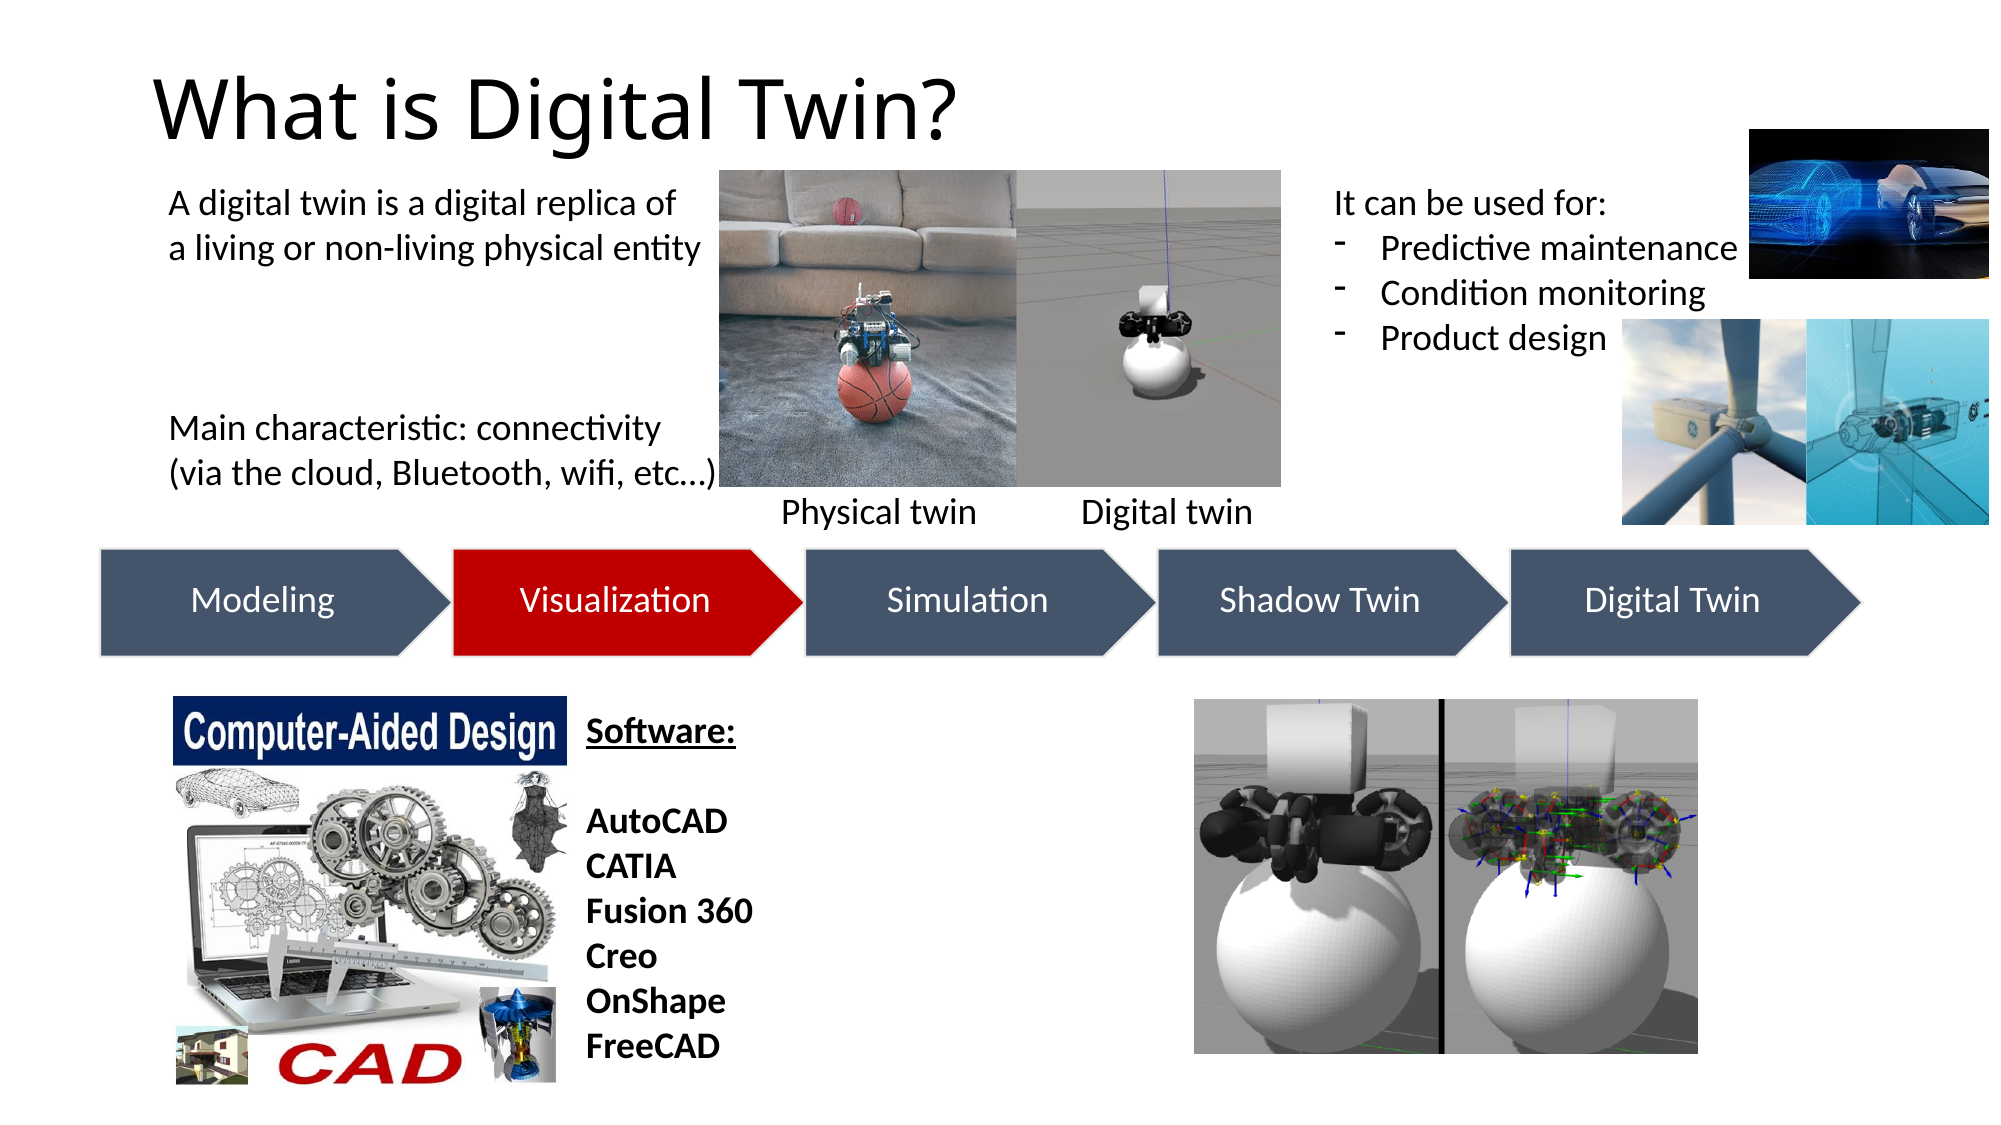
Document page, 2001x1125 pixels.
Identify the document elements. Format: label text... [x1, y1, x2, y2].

picture [1193, 698, 1698, 1054]
picture [1749, 129, 1989, 279]
picture [719, 170, 1281, 487]
text_box Software: AutoCAD CATIA Fusion 360 Creo OnShape FreeCAD [571, 698, 769, 1074]
text_box Physical twin Digital twin [766, 487, 1269, 540]
picture [163, 690, 571, 1087]
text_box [99, 548, 1863, 657]
picture [1622, 319, 1989, 525]
title What is Digital Twin? [137, 59, 1863, 166]
text_box It can be used for: Predictive maintenance Condition monitoring Product design [1319, 170, 1754, 366]
text_box A digital twin is a digital replica of a living or non-living physical entity Main characteristic: connectivity (via the cloud, Bluetooth, wifi, etc…) [153, 170, 733, 546]
